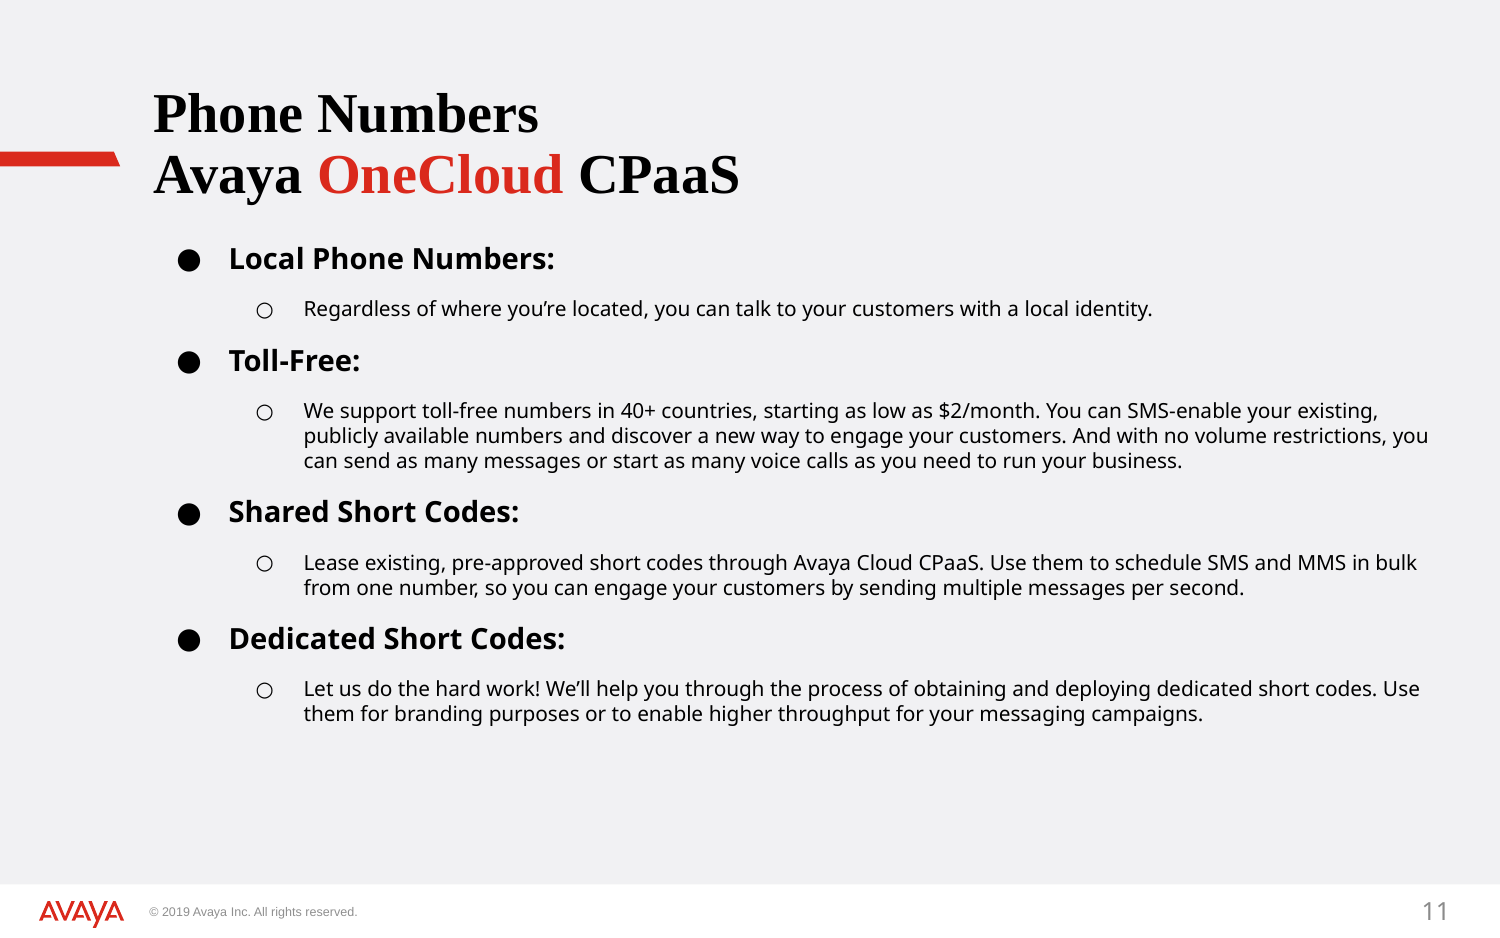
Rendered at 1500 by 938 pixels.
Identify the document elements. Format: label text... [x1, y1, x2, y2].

list Local Phone Numbers: Regardless of where you’re located, you can talk to your customers with a local identity. Toll-Free: We support toll-free numbers in 40+ countries, starting as low as $2/month. You can SMS-enable your existing, publicly available numbers and discover a new way to engage your customers. And with no volume restrictions, you can send as many messages or start as many voice calls as you need to run your business. Shared Short Codes: Lease existing, pre-approved short codes through Avaya Cloud CPaaS. Use them to schedule SMS and MMS in bulk from one number, so you can engage your customers by sending multiple messages per second. Dedicated Short Codes: Let us do the hard work! We’ll help you through the process of obtaining and deploying dedicated short codes. Use them for branding purposes or to enable higher throughput for your messaging campaigns. [138, 225, 1449, 819]
title Phone Numbers Avaya OneCloud CPaaS [138, 68, 1392, 225]
